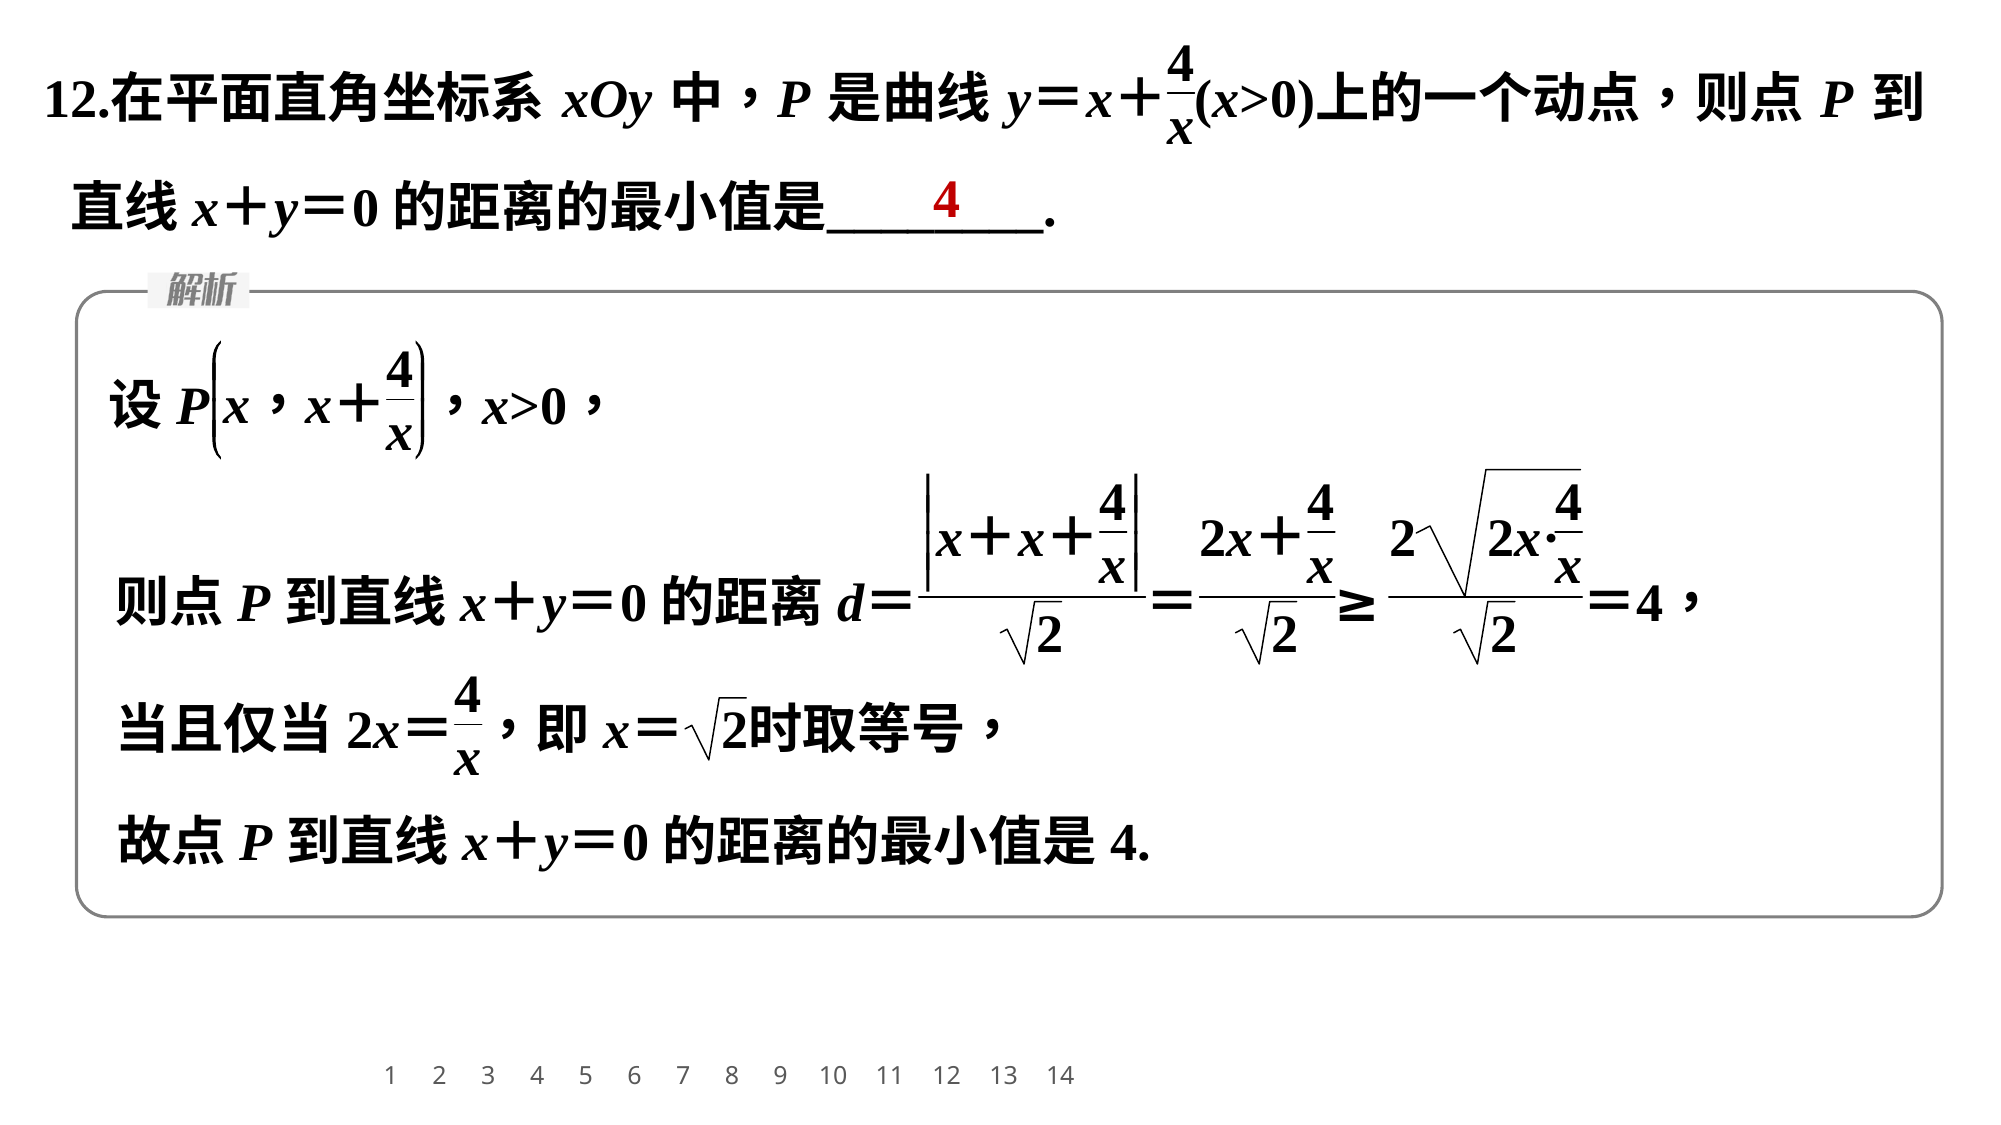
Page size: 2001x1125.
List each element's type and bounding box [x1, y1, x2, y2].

text_box [108, 335, 1993, 465]
text_box [117, 793, 2000, 890]
text_box [43, 28, 1927, 256]
text_box [76, 272, 1943, 917]
text_box [115, 660, 1999, 790]
text_box [115, 452, 1999, 660]
